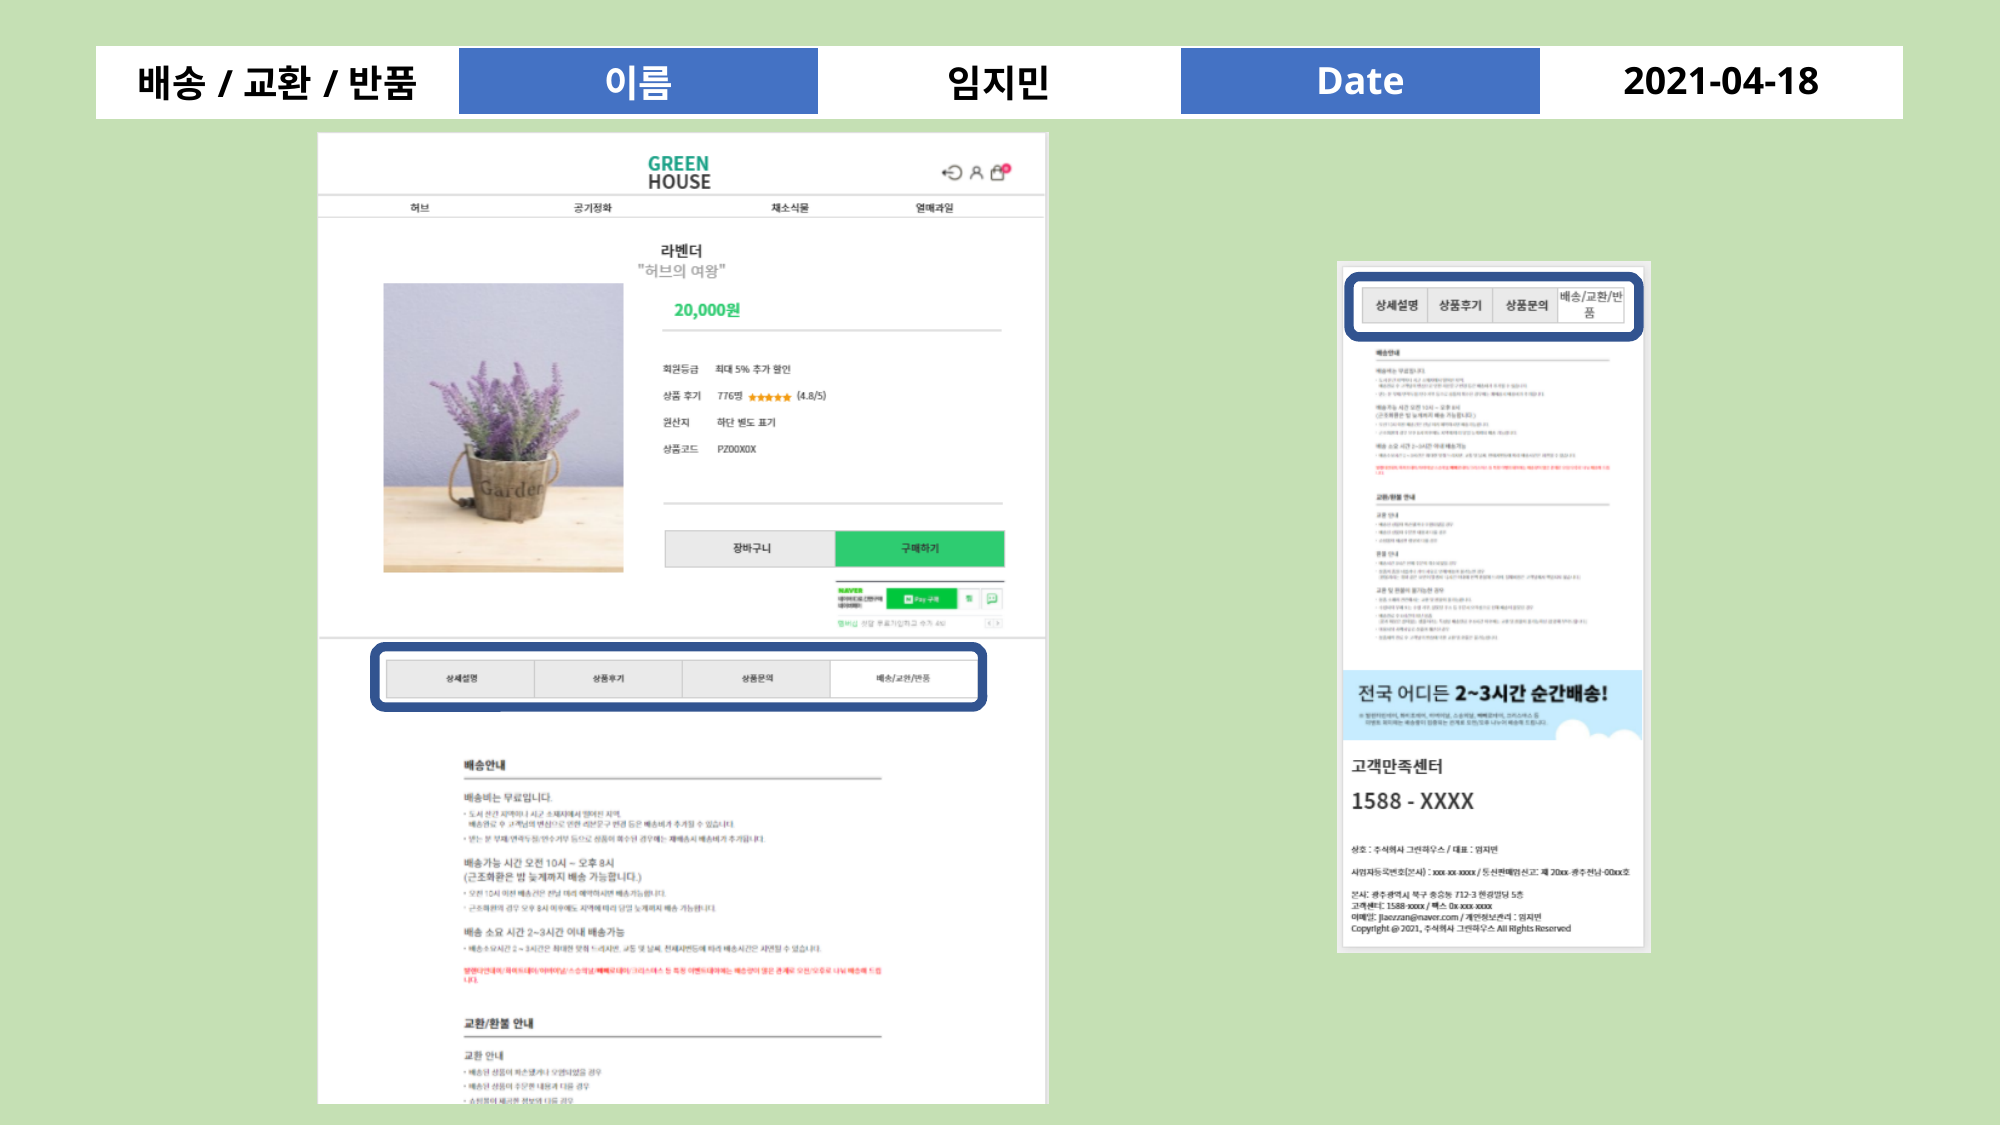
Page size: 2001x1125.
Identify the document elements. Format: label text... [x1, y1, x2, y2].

table_header 임지민 [820, 48, 1179, 114]
table_header Date [1181, 48, 1540, 114]
table_header 배송/교환/반품 [98, 48, 457, 114]
table_header 2021-04-18 [1542, 48, 1901, 114]
table_header 이름 [459, 48, 818, 114]
picture [1337, 261, 1651, 953]
picture [317, 132, 1049, 1105]
